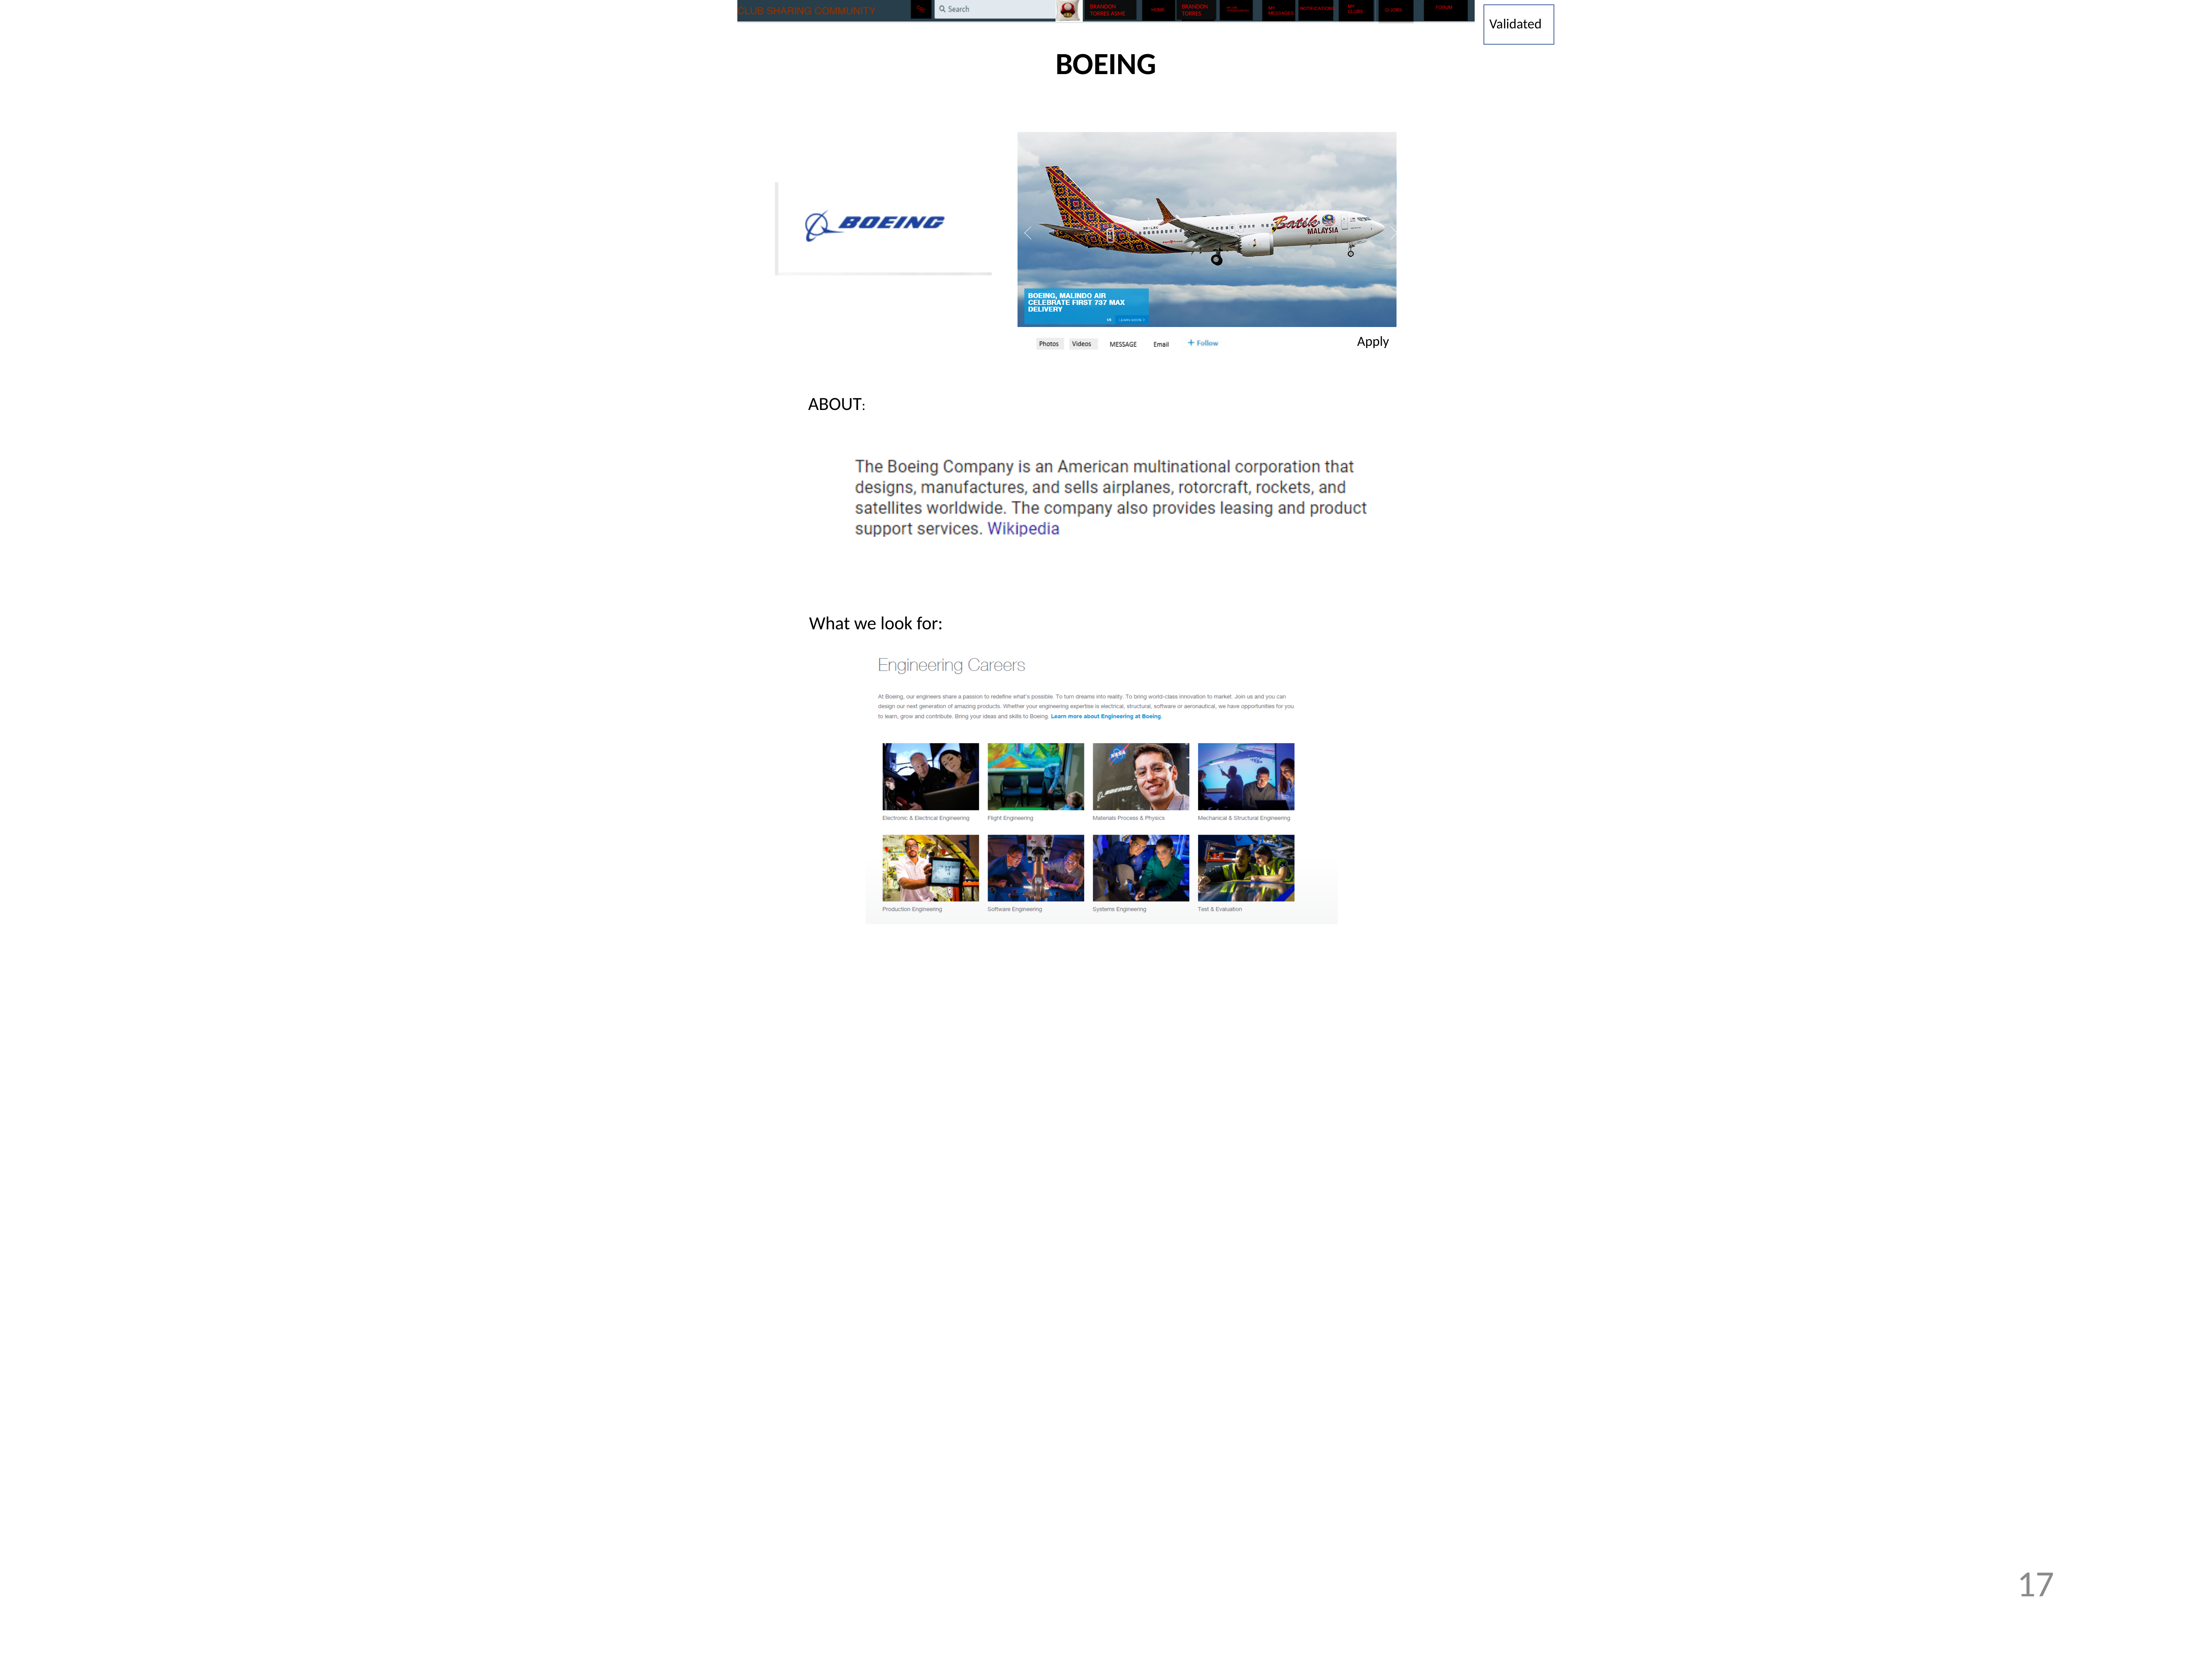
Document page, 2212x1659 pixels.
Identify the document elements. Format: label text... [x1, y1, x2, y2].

picture [775, 182, 992, 276]
picture [1018, 132, 1397, 327]
text_box BOEING [883, 41, 1329, 83]
picture [866, 648, 1338, 924]
text_box What we look for: [803, 608, 1073, 636]
slide_number 17 [1562, 1537, 2060, 1626]
text_box Apply [1352, 329, 1505, 352]
text_box [1484, 4, 1554, 45]
picture [850, 447, 1382, 537]
picture [737, 0, 1475, 24]
text_box Validated [1484, 12, 1554, 34]
picture [1032, 337, 1228, 352]
text_box ABOUT: [803, 389, 1072, 417]
